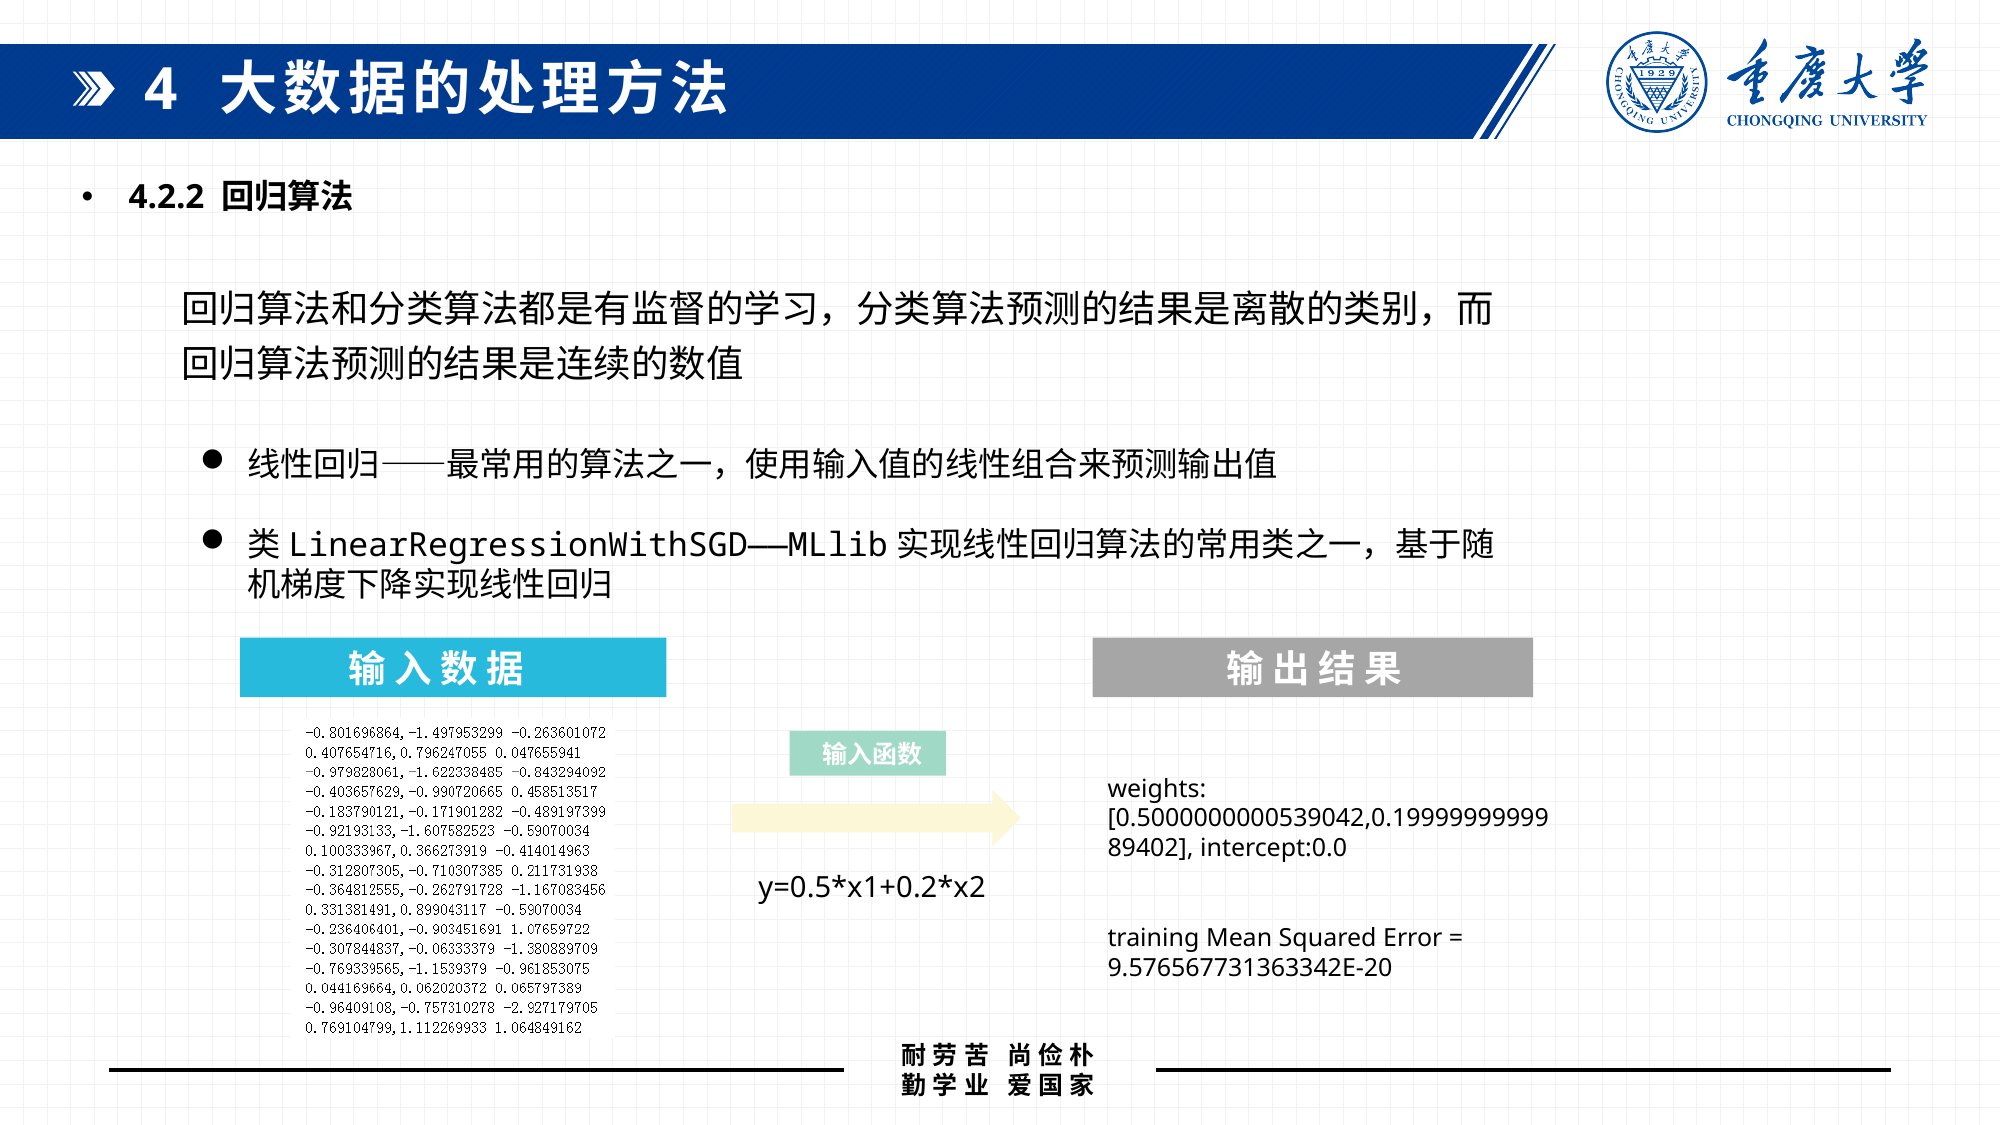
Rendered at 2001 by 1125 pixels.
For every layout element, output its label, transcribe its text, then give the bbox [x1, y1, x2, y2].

text_box [730, 787, 1023, 850]
text_box 输 入 数 据 [240, 637, 667, 698]
picture [291, 718, 615, 1038]
text_box 输入函数 [789, 730, 946, 776]
picture [1606, 31, 1928, 133]
text_box weights: [0.5000000000539042,0.1999999999989402], intercept:0.0 training Mean Squared Error = 9.576567731363342E-20 [1092, 764, 1567, 1034]
text_box 输 出 结 果 [1092, 637, 1534, 698]
text_box 线性回归——最常用的算法之一，使用输入值的线性组合来预测输出值 类LinearRegressionWithSGD——MLlib实现线性回归算法的常用类之一，基于随机梯度下降实现线性回归 [185, 436, 1526, 611]
text_box 回归算法和分类算法都是有监督的学习，分类算法预测的结果是离散的类别，而回归算法预测的结果是连续的数值 [166, 268, 1545, 392]
text_box 4.2.2 回归算法 [66, 168, 369, 223]
text_box y=0.5*x1+0.2*x2 [743, 860, 1001, 911]
list 4 大数据的处理方法 [108, 51, 1356, 136]
